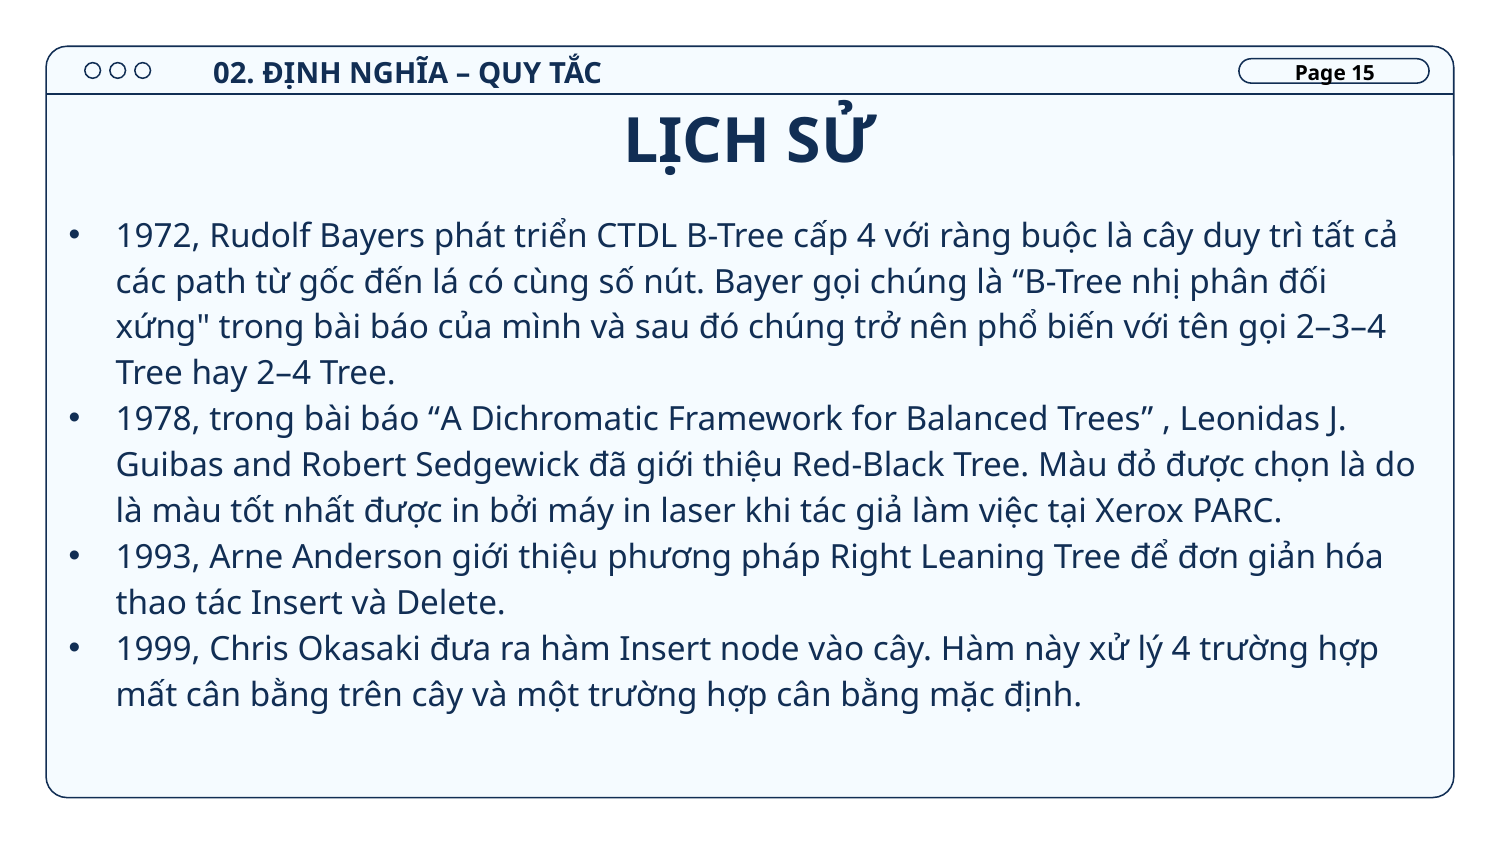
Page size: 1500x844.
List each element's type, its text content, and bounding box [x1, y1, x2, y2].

text_box Page 15 [1280, 52, 1393, 92]
text_box 02. ĐỊNH NGHĨA – QUY TẮC [160, 39, 656, 109]
title LỊCH SỬ [118, 85, 1382, 180]
subtitle 1972, Rudolf Bayers phát triển CTDL B-Tree cấp 4 với ràng buộc là cây duy trì tất cả các path từ gốc đến lá có cùng số nút. Bayer gọi chúng là “B-Tree nhị phân đối xứng" trong bài báo của mình và sau đó chúng trở nên phổ biến với tên gọi 2–3–4 Tree hay 2–4 Tree. 1978, trong bài báo “A Dichromatic Framework for Balanced Trees” , Leonidas J. Guibas and Robert Sedgewick đã giới thiệu Red-Black Tree. Màu đỏ được chọn là do là màu tốt nhất được in bởi máy in laser khi tác giả làm việc tại Xerox PARC. 1993, Arne Anderson giới thiệu phương pháp Right Leaning Tree để đơn giản hóa thao tác Insert và Delete. 1999, Chris Okasaki đưa ra hàm Insert node vào cây. Hàm này xử lý 4 trường hợp mất cân bằng trên cây và một trường hợp cân bằng mặc định. [53, 192, 1447, 790]
